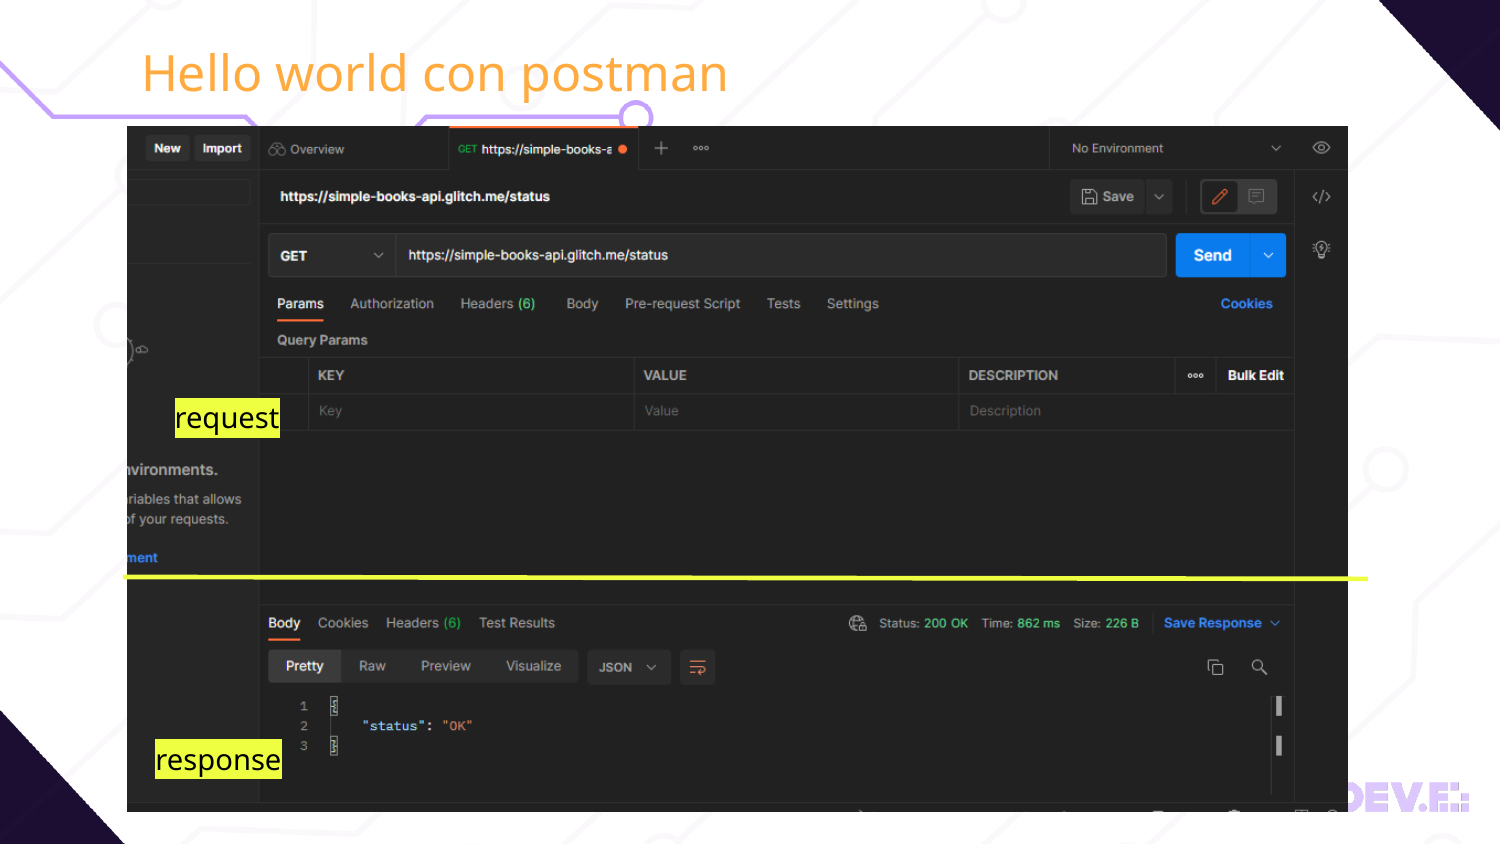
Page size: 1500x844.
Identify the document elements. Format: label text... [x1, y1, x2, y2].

picture [0, 0, 1500, 844]
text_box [122, 576, 1368, 580]
title Hello world con postman [51, 17, 749, 109]
